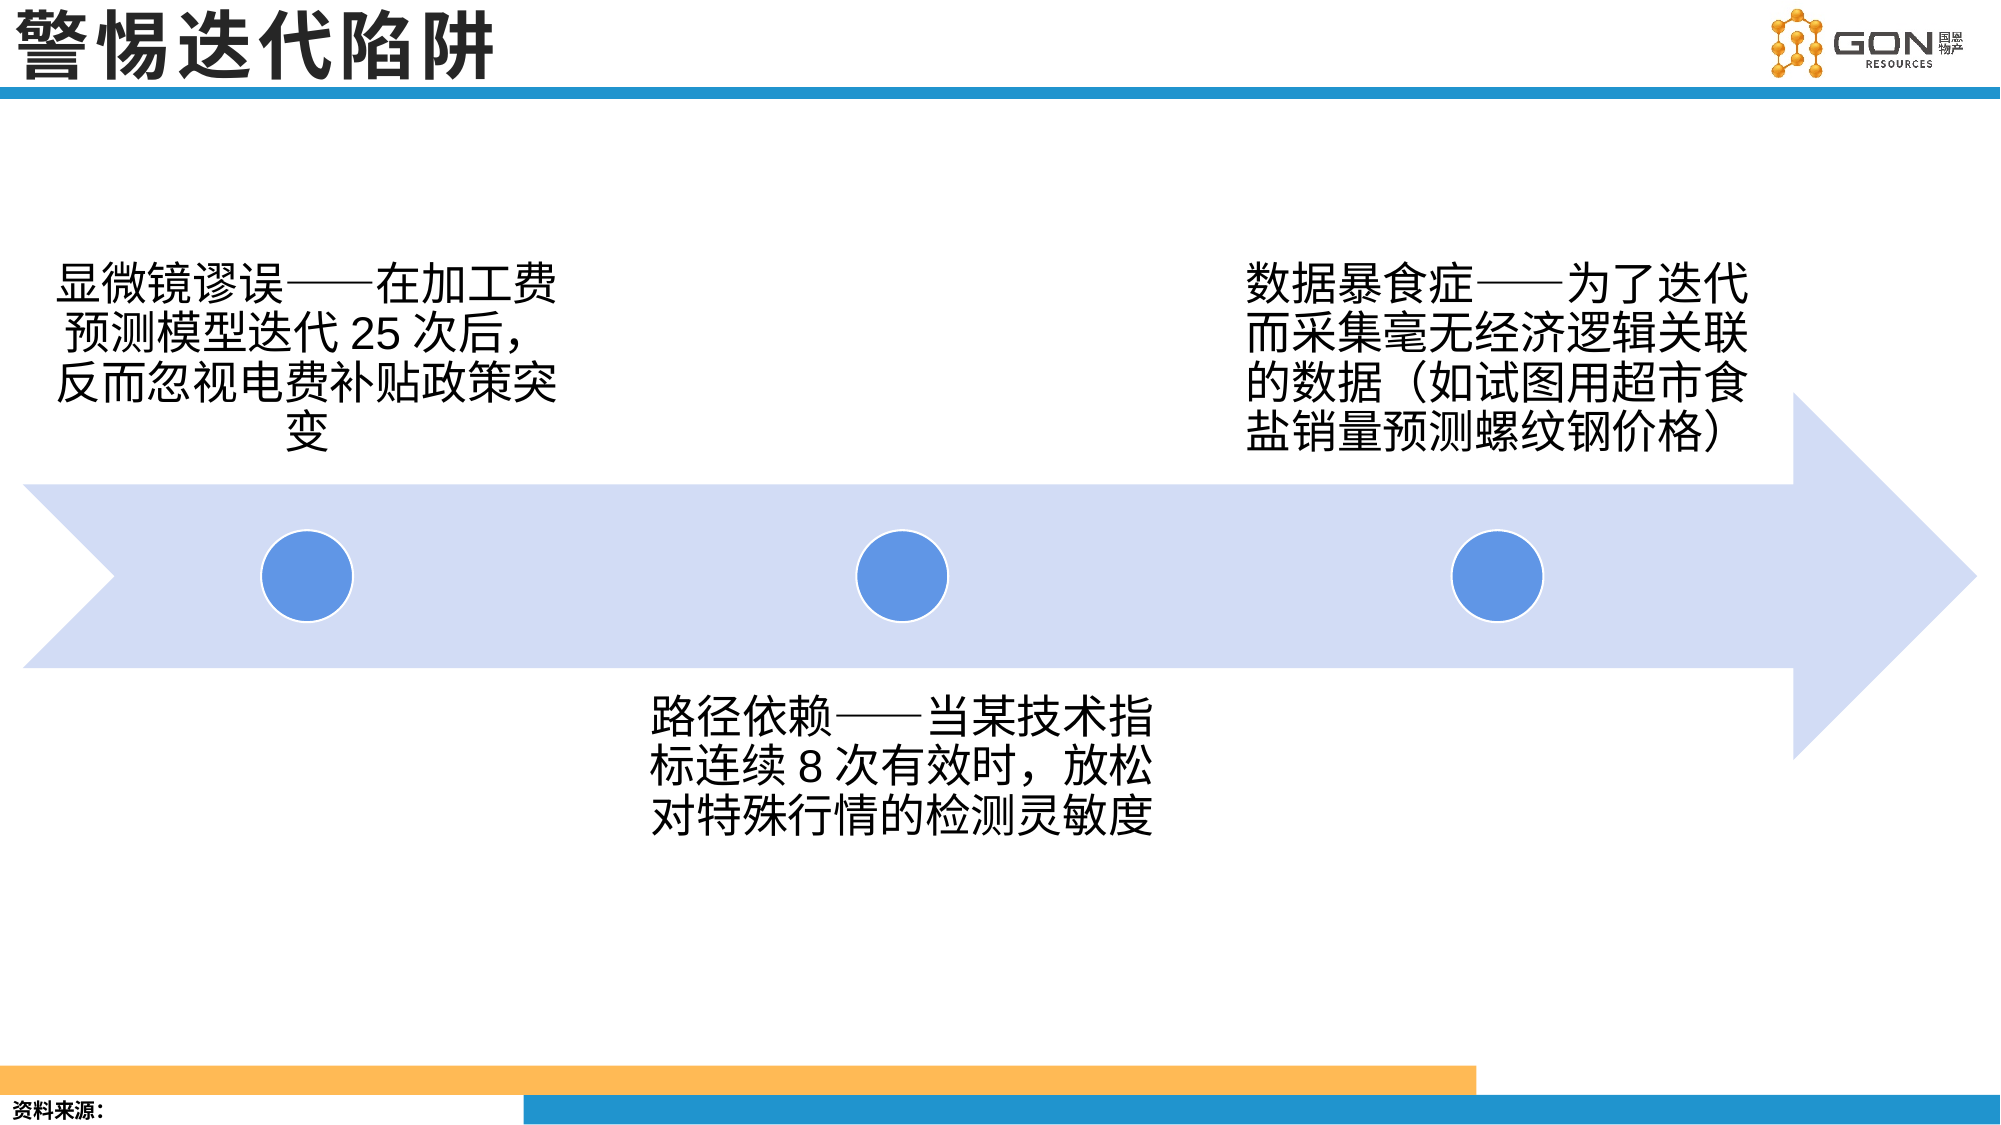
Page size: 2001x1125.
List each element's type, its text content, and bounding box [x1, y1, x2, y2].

title 警惕迭代陷阱 [0, 0, 1717, 88]
picture [1759, 1, 1972, 86]
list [22, 116, 1978, 1036]
